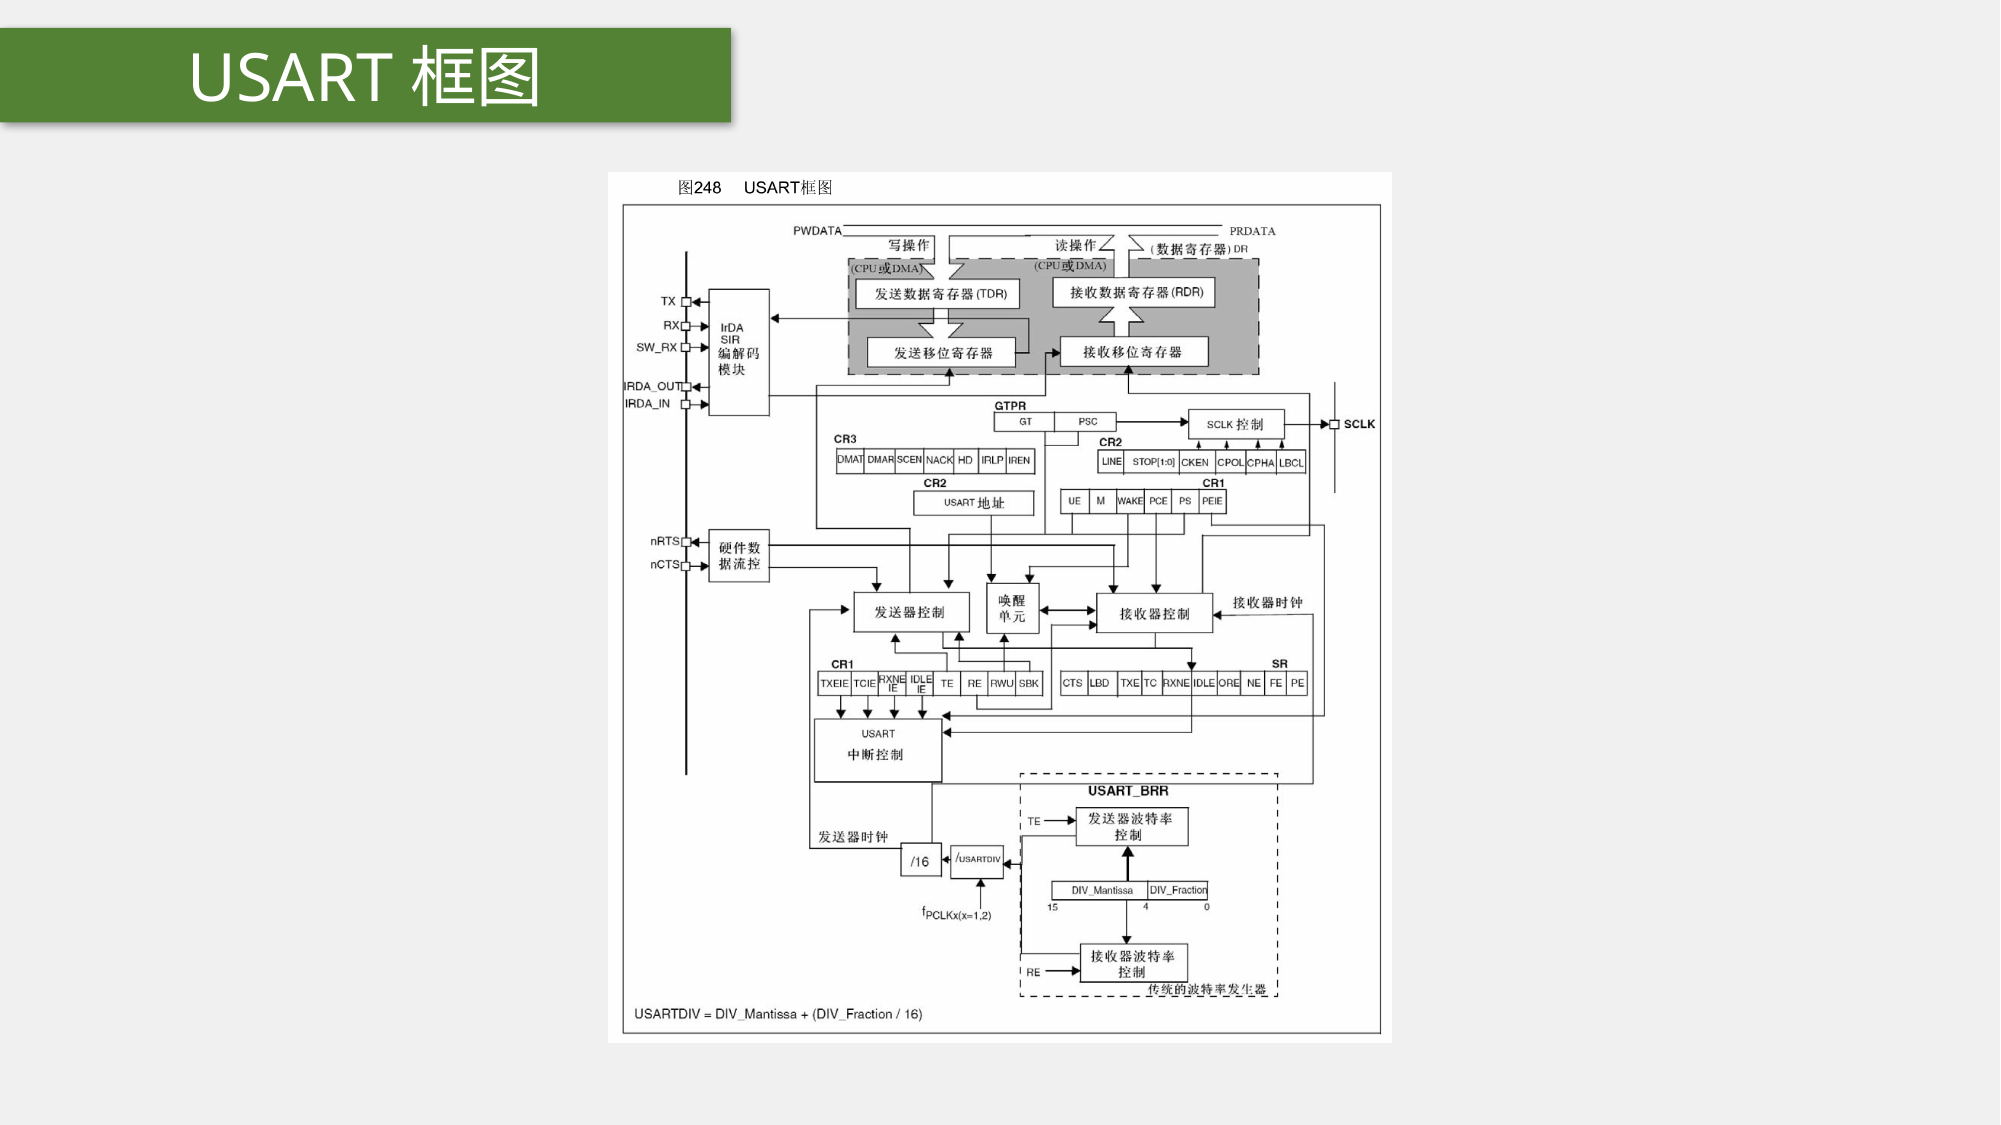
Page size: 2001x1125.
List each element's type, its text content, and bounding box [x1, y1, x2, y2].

picture [608, 172, 1392, 1043]
text_box USART框图 [0, 27, 732, 123]
